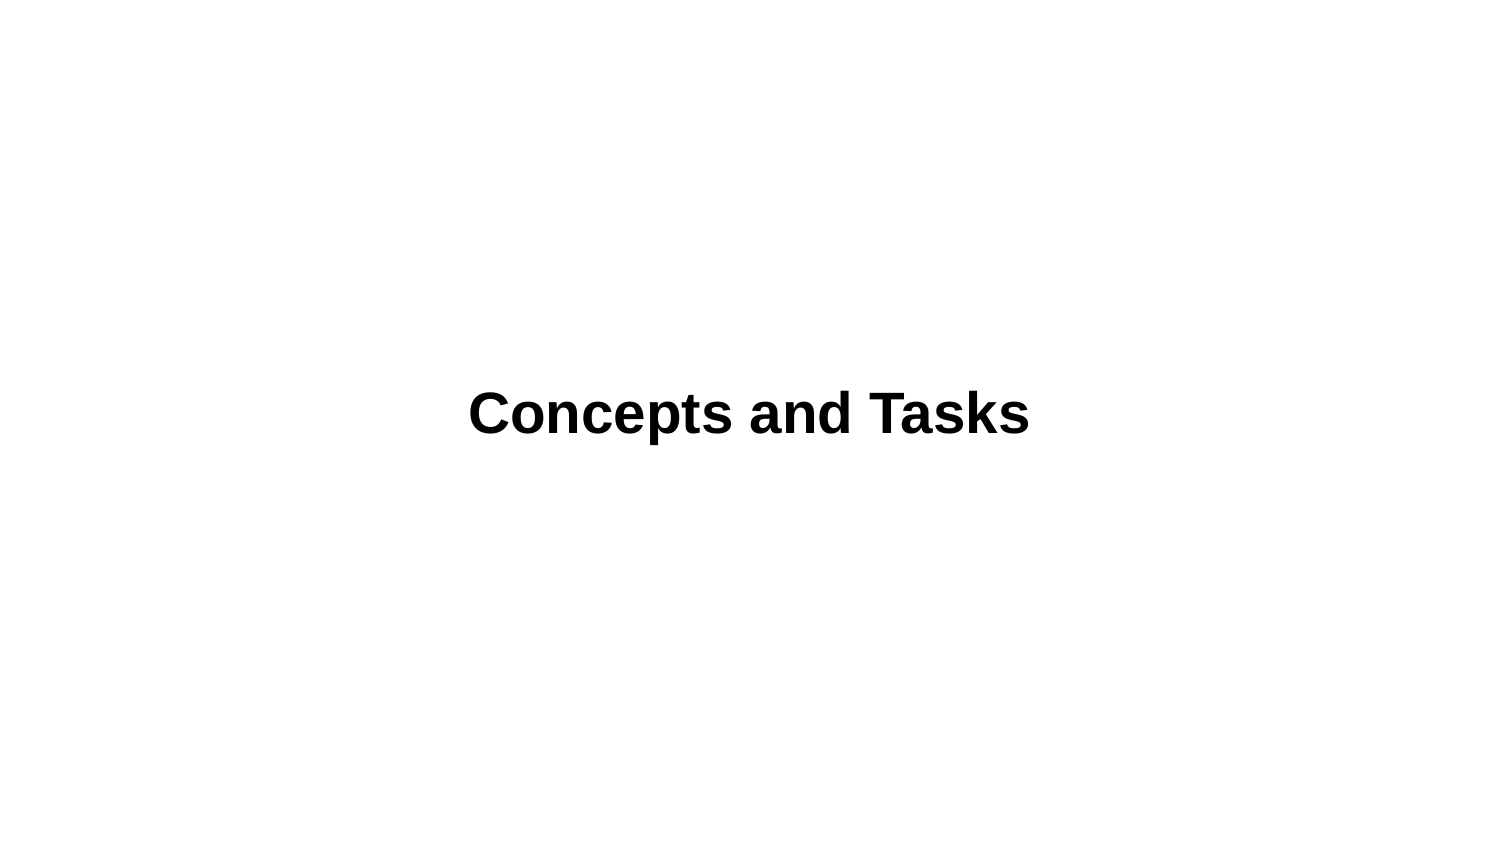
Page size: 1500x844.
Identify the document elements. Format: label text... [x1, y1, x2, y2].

title Concepts and Tasks [51, 360, 1449, 455]
